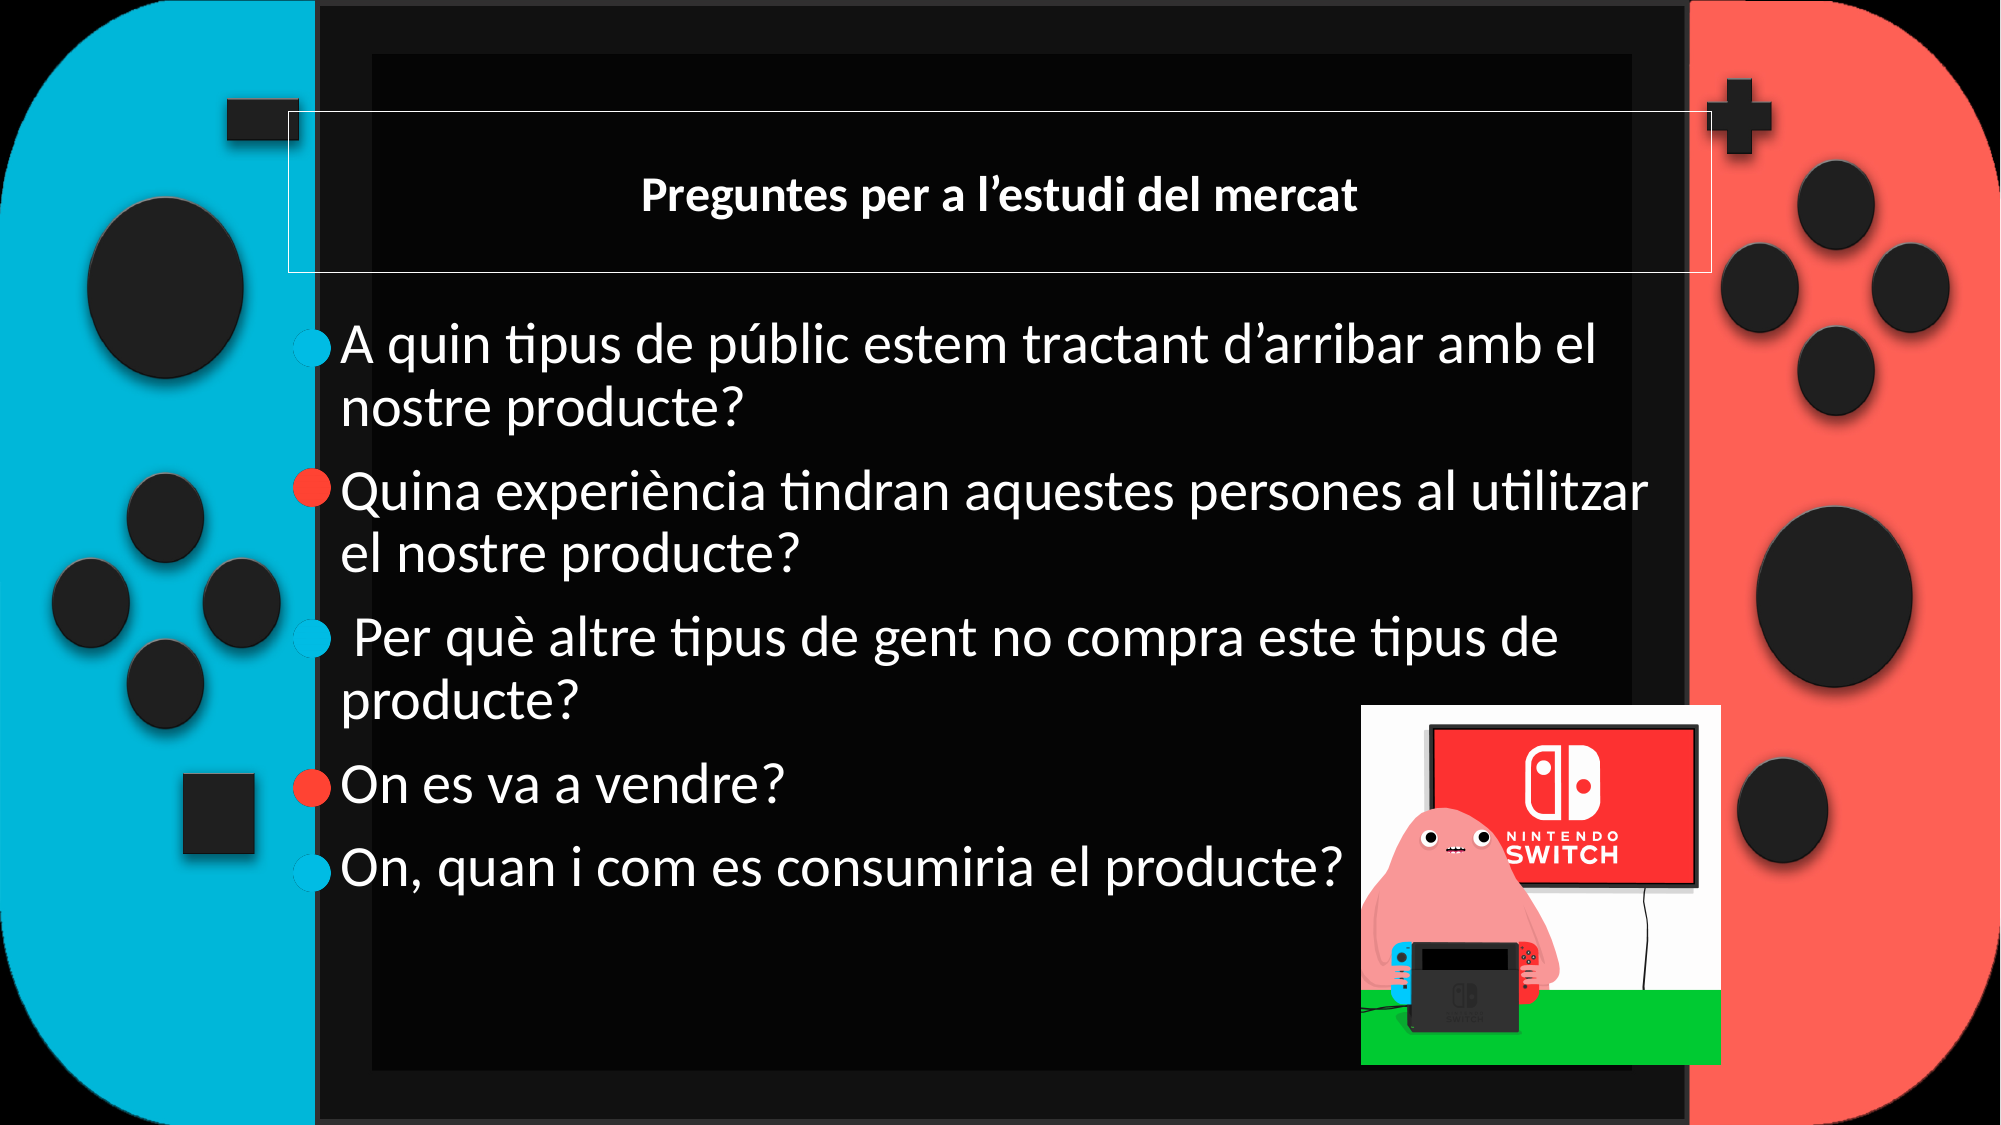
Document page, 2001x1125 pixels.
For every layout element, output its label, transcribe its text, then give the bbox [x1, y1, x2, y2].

picture [0, 0, 2001, 1125]
text_box [1852, 971, 1976, 1095]
list A quin tipus de públic estem tractant d’arribar amb el nostre producte? Quina experiència tindran aquestes persones al utilitzar el nostre producte? Per què altre tipus de gent no compra este tipus de producte? On es va a vendre? On, quan i com es consumiria el producte? [288, 305, 1712, 1065]
text_box Preguntes per a l’estudi del mercat [288, 111, 1712, 273]
